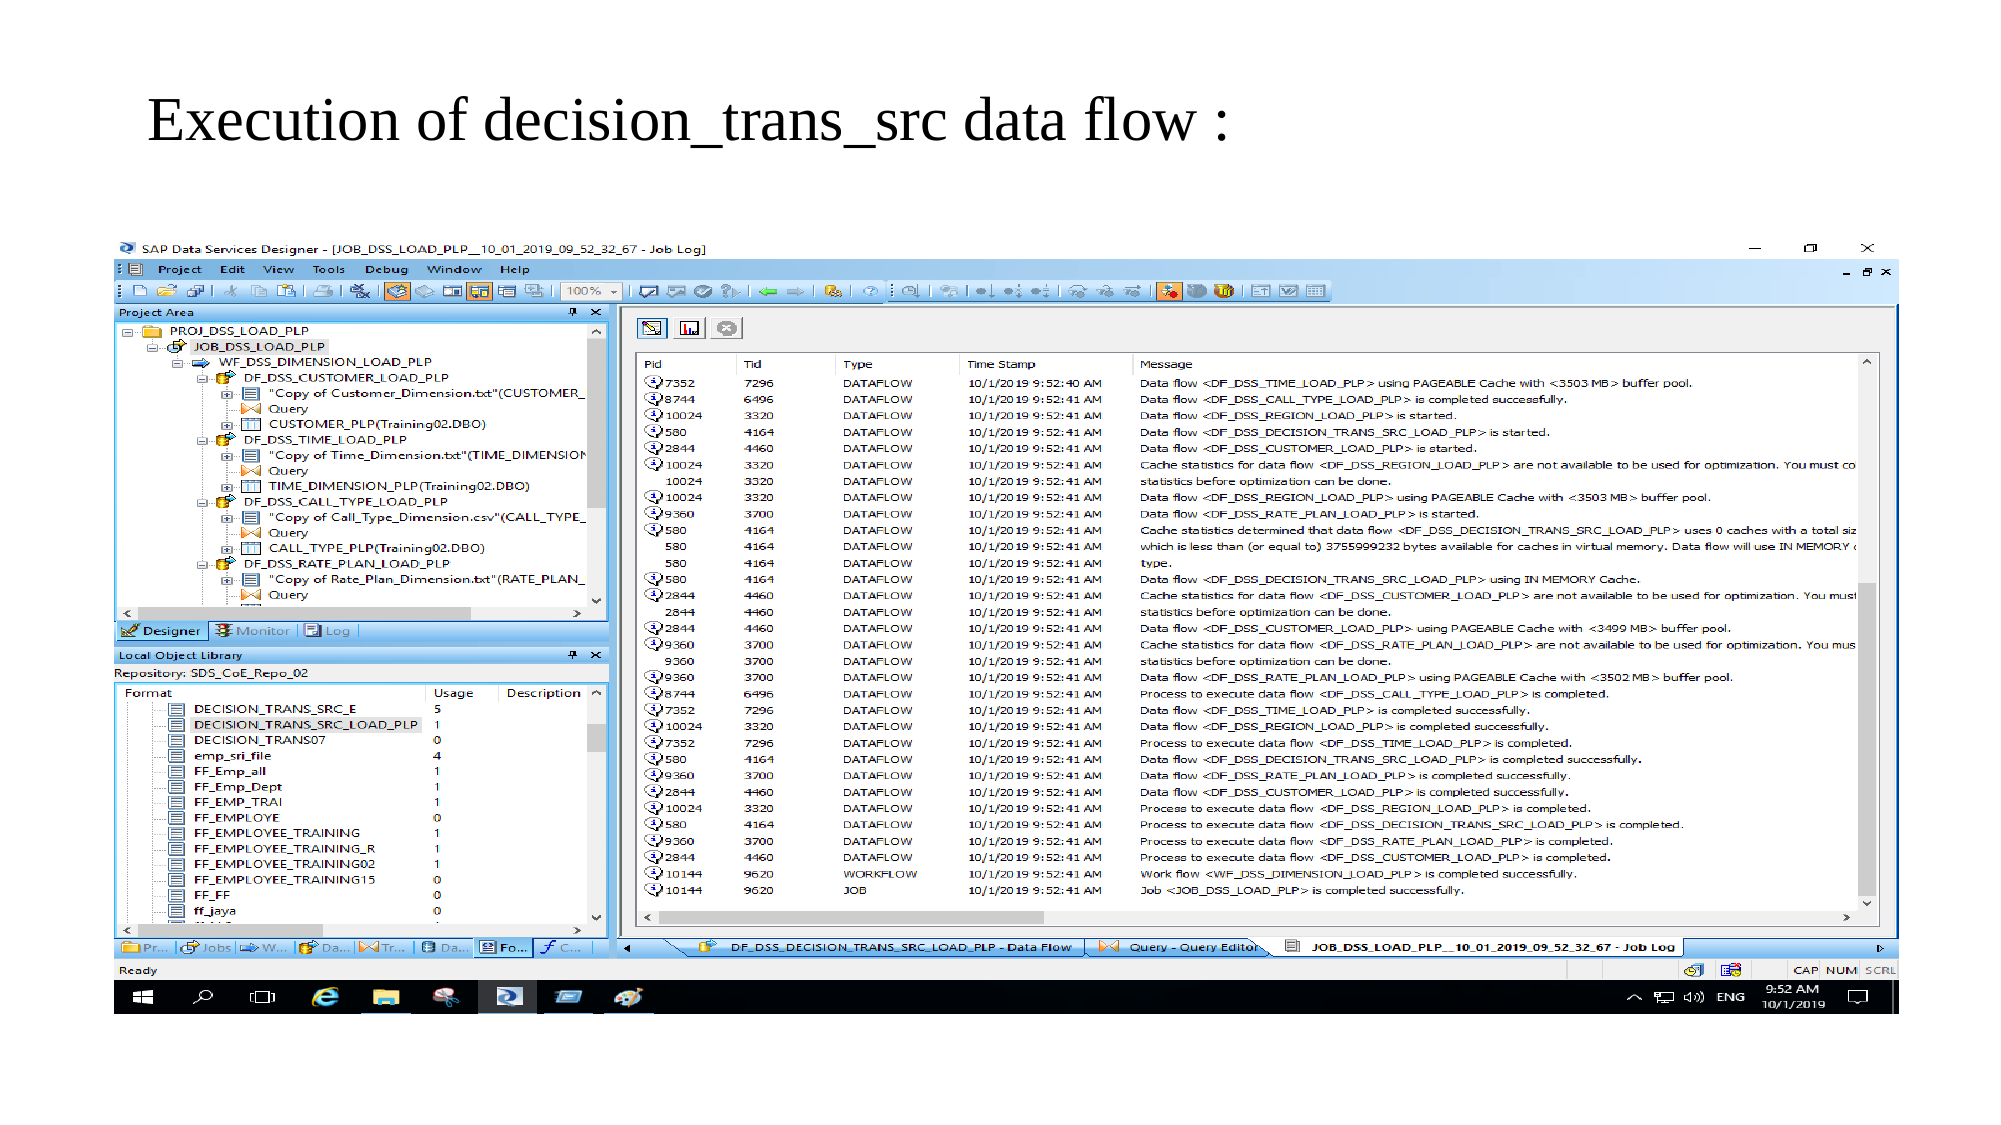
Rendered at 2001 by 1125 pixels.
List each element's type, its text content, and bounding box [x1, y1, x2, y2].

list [114, 239, 1899, 1014]
title Execution of decision_trans_src data flow : [132, 59, 1863, 180]
